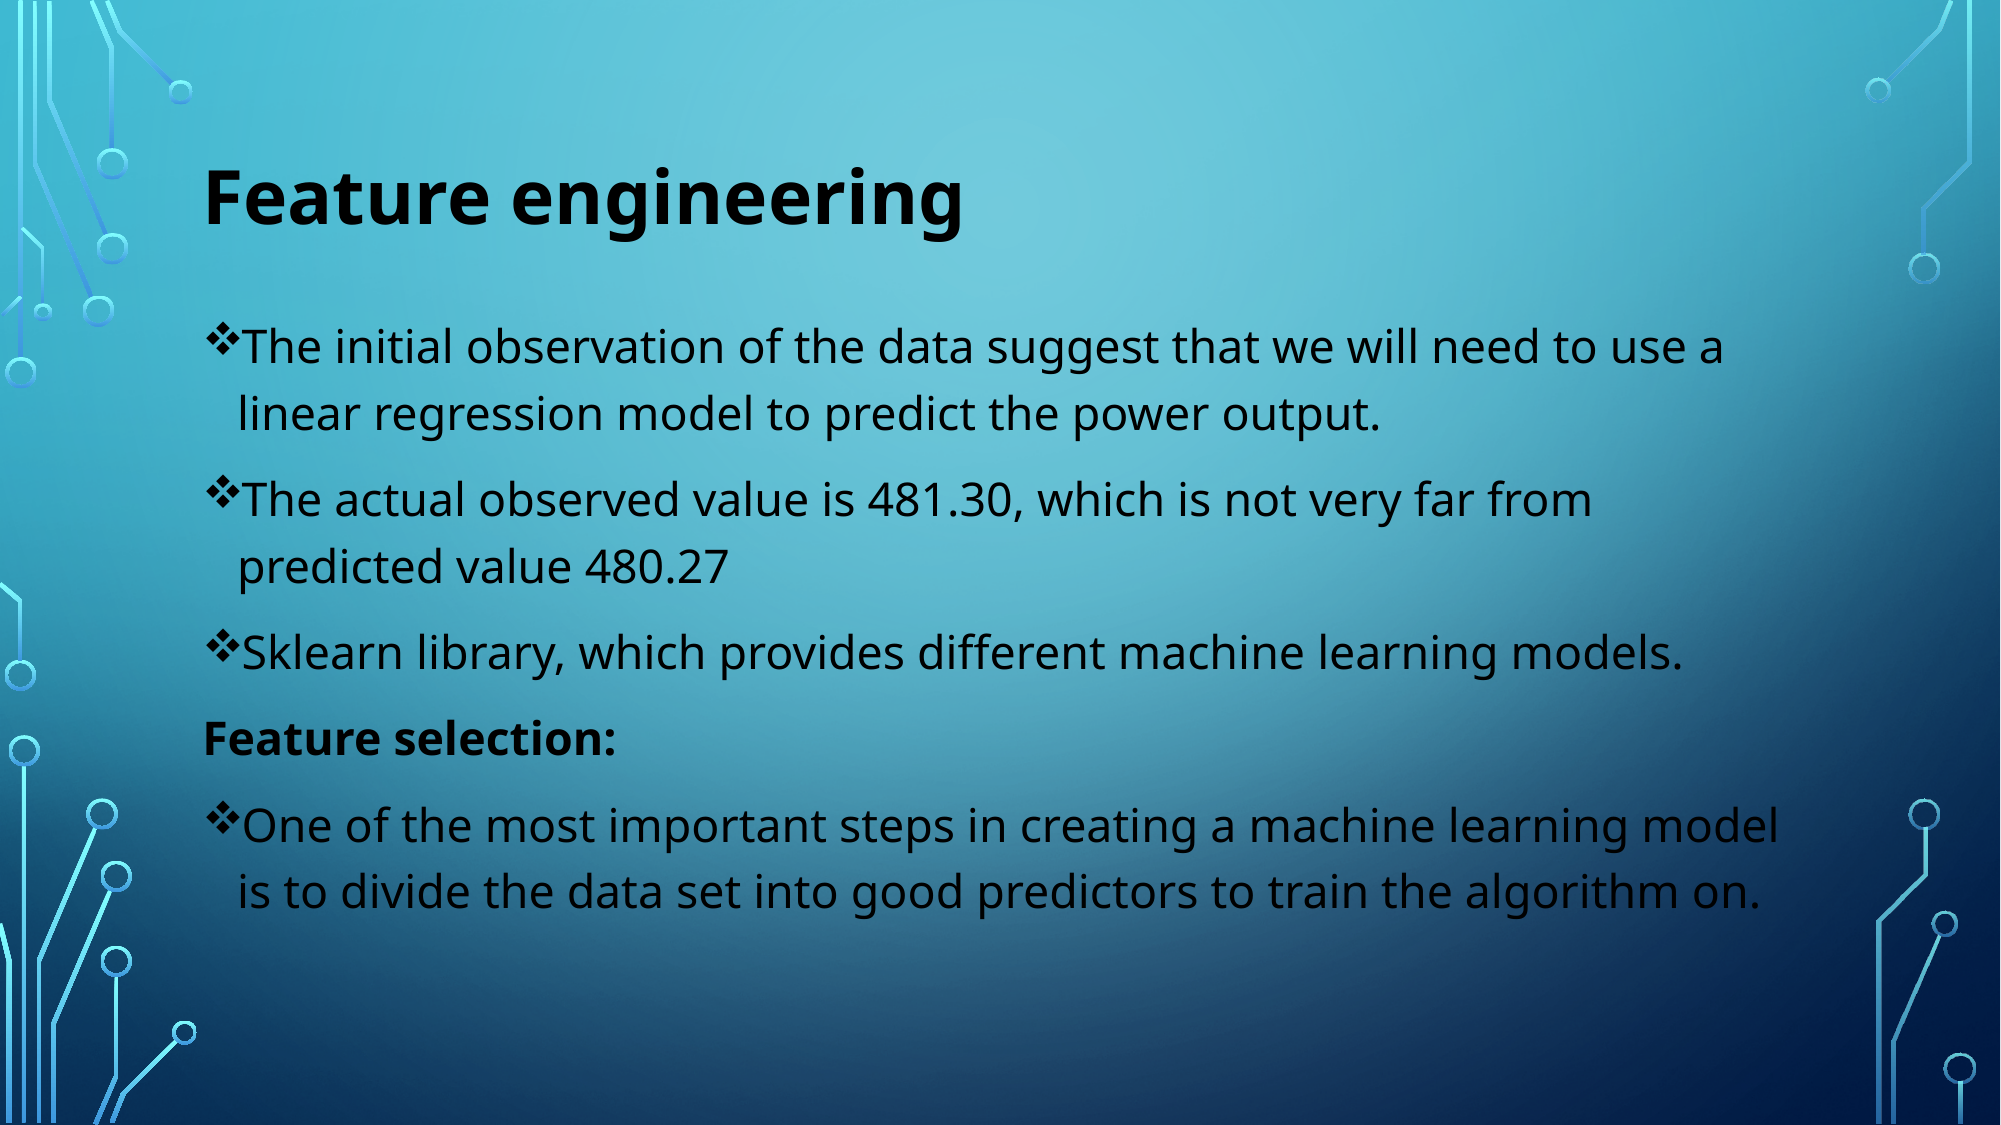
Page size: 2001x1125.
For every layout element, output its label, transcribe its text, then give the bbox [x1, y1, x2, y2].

title Feature engineering [187, 101, 1813, 298]
list The initial observation of the data suggest that we will need to use a linear regression model to predict the power output. The actual observed value is 481.30, which is not very far from predicted value 480.27 Sklearn library, which provides different machine learning models. Feature selection: One of the most important steps in creating a machine learning model is to divide the data set into good predictors to train the algorithm on. [187, 298, 1813, 950]
